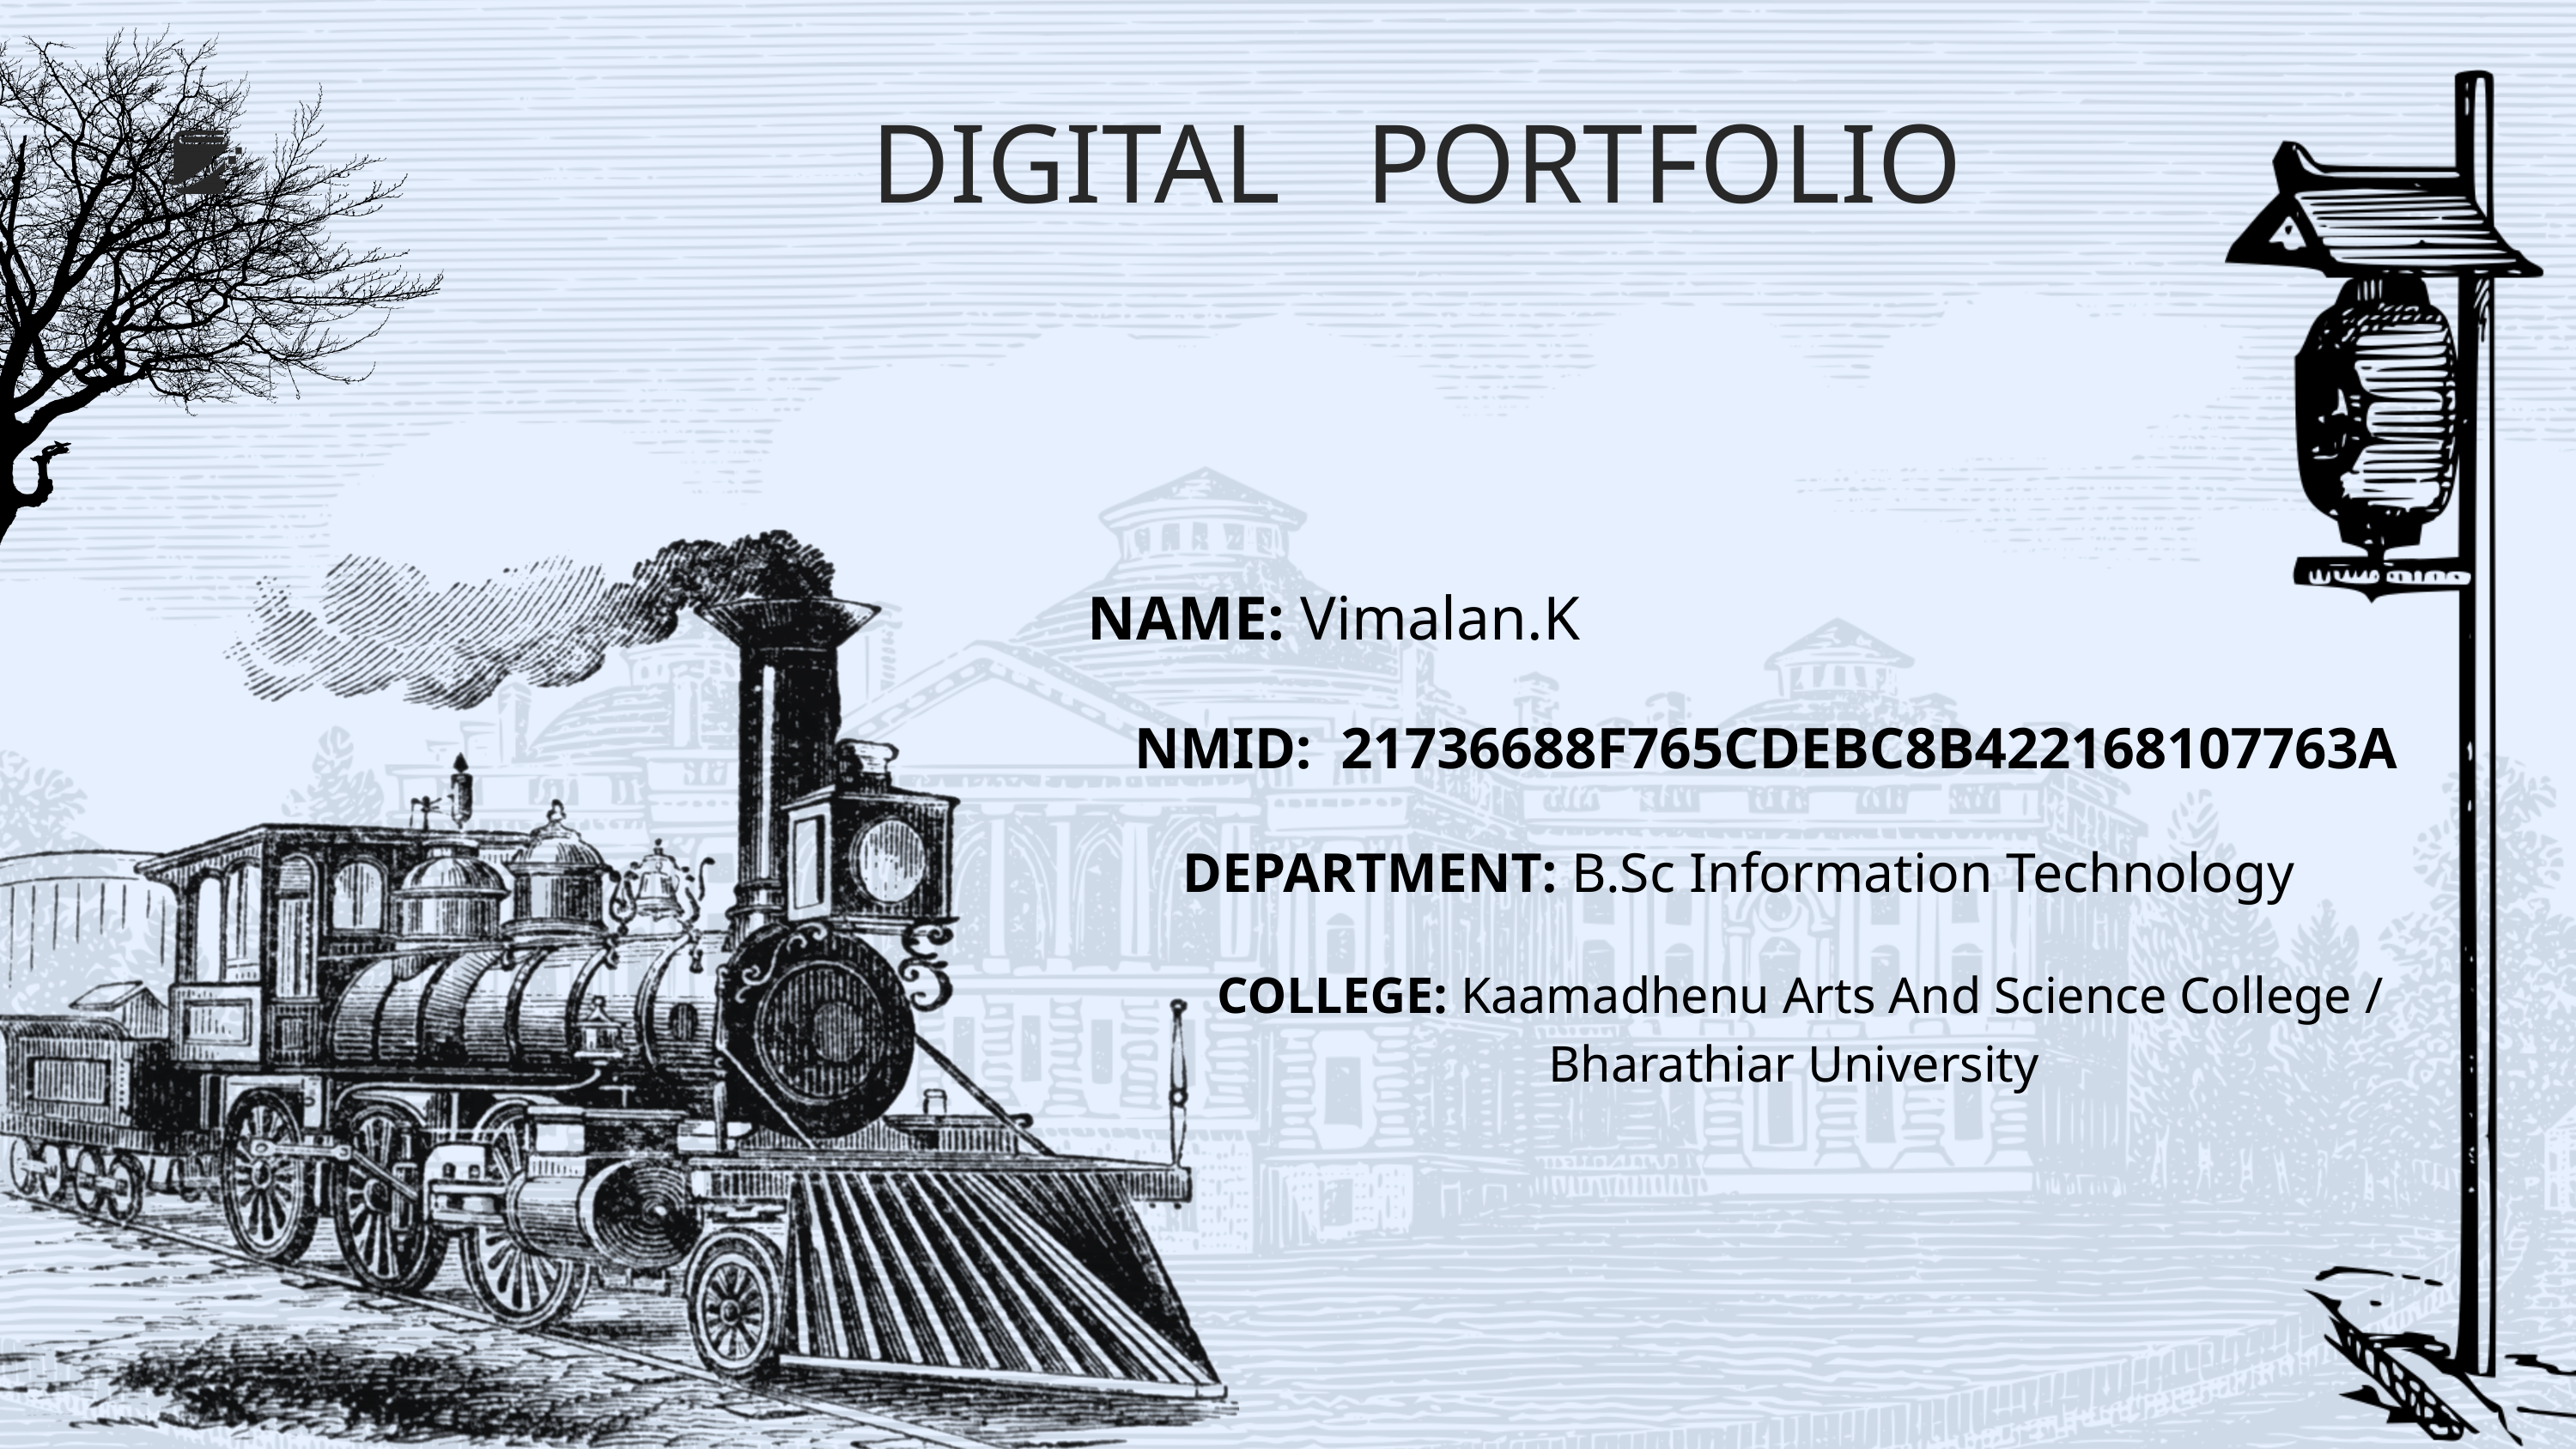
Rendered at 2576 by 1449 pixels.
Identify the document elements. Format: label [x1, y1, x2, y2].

text_box [0, 0, 2576, 1449]
